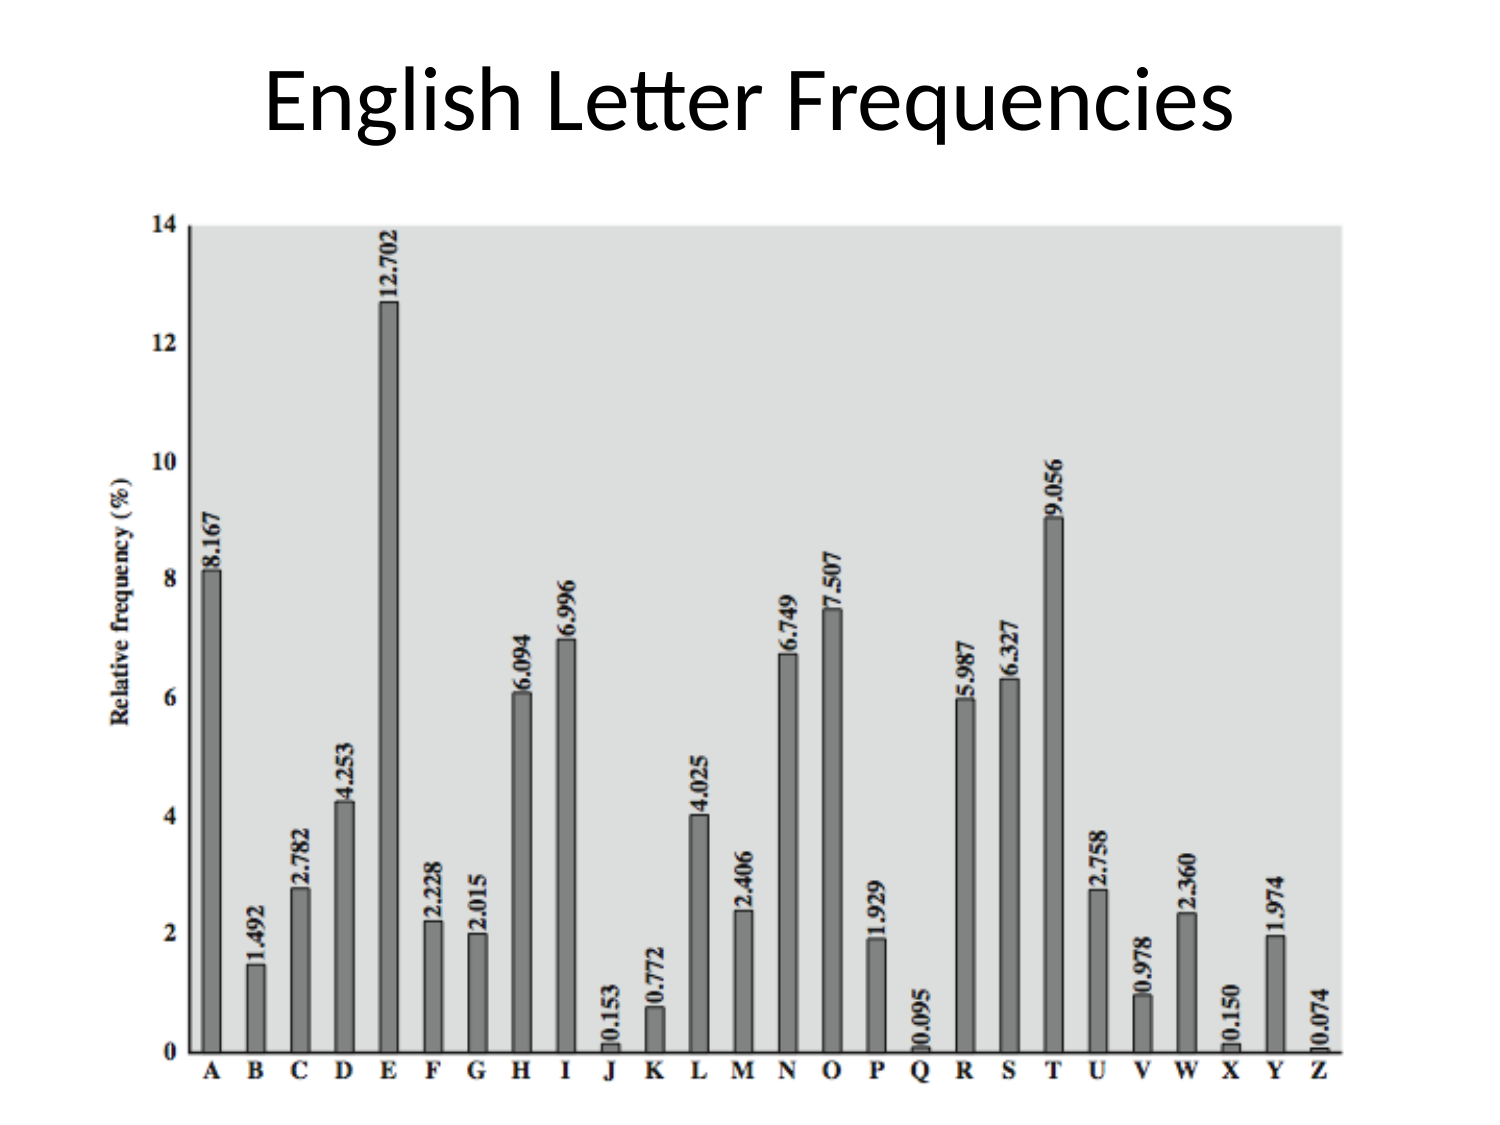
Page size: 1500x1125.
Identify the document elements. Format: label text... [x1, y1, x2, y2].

picture [99, 187, 1374, 1099]
title English Letter Frequencies [75, 0, 1425, 187]
